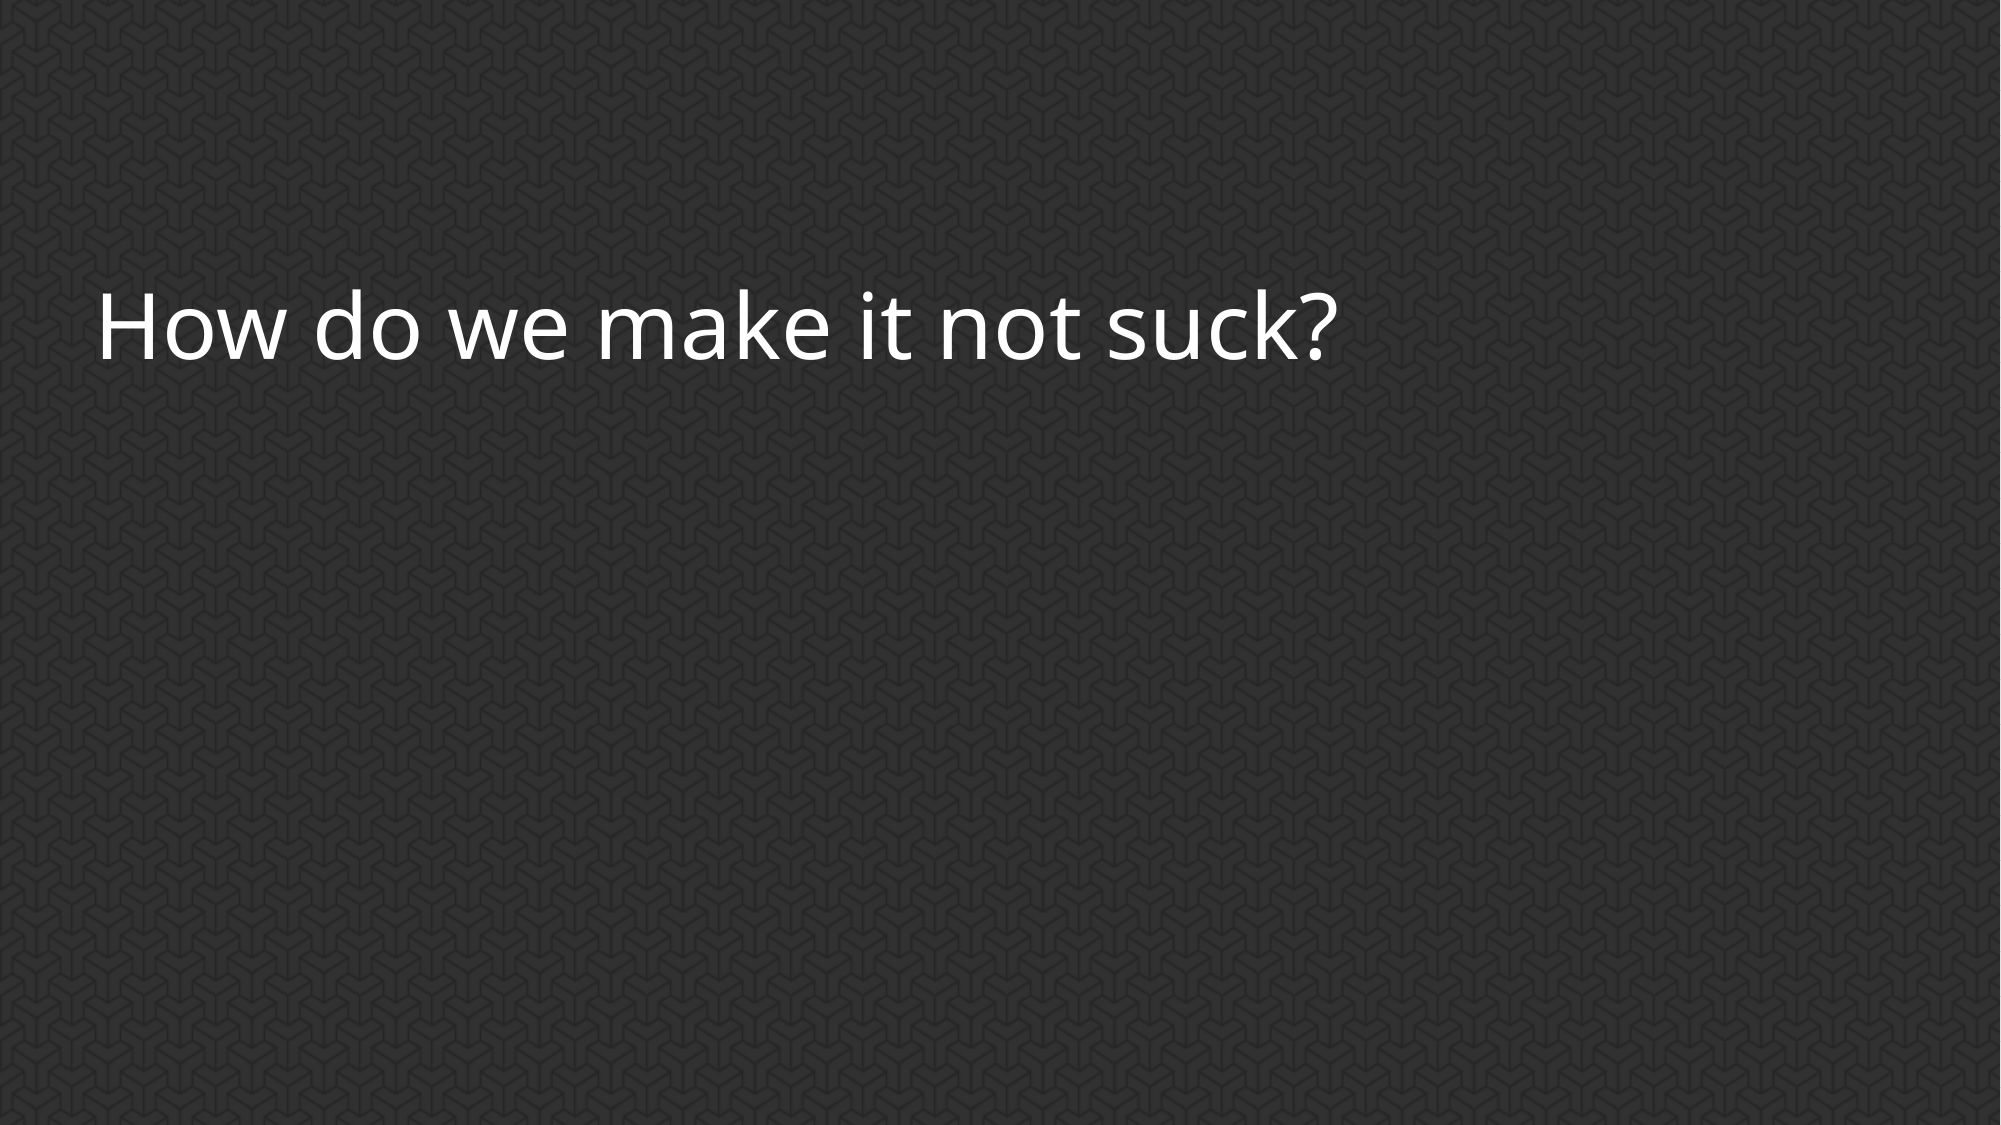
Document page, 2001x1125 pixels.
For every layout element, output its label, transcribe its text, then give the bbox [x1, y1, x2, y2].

picture [0, 0, 2001, 1125]
title How do we make it not suck? [79, 220, 1805, 439]
